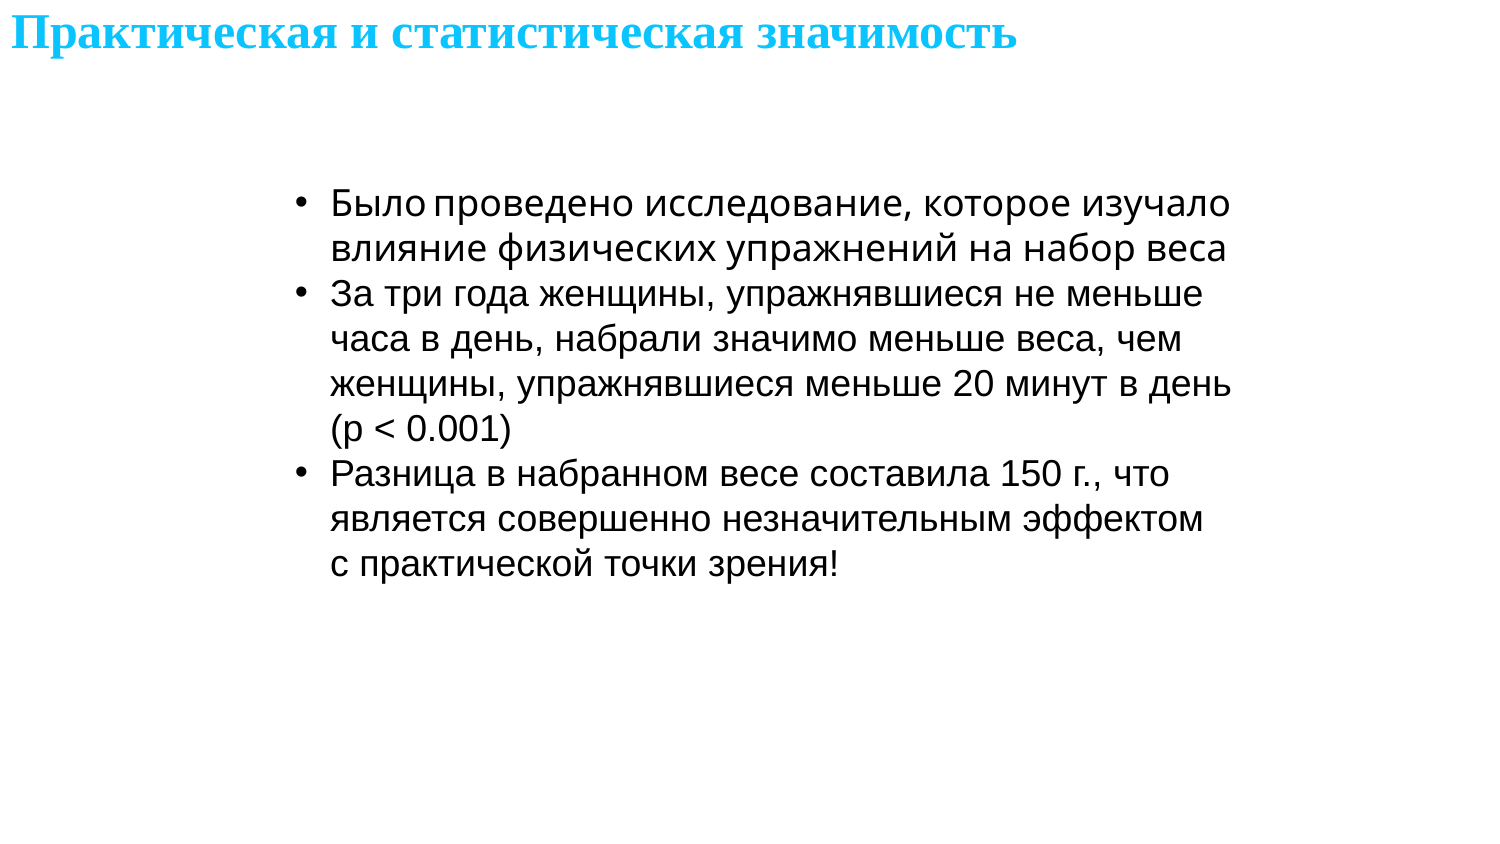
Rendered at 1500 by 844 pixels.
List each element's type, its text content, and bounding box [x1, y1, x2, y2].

title Практическая и статистическая значимость [0, 0, 1125, 77]
text_box Было проведено исследование, которое изучало влияние физических упражнений на набор веса За три года женщины, упражнявшиеся не меньше часа в день, набрали значимо меньше веса, чем женщины, упражнявшиеся меньше 20 минут в день (p < 0.001) Разница в набранном весе составила 150 г., что является совершенно незначительным эффектом с практической точки зрения! [280, 171, 1248, 592]
